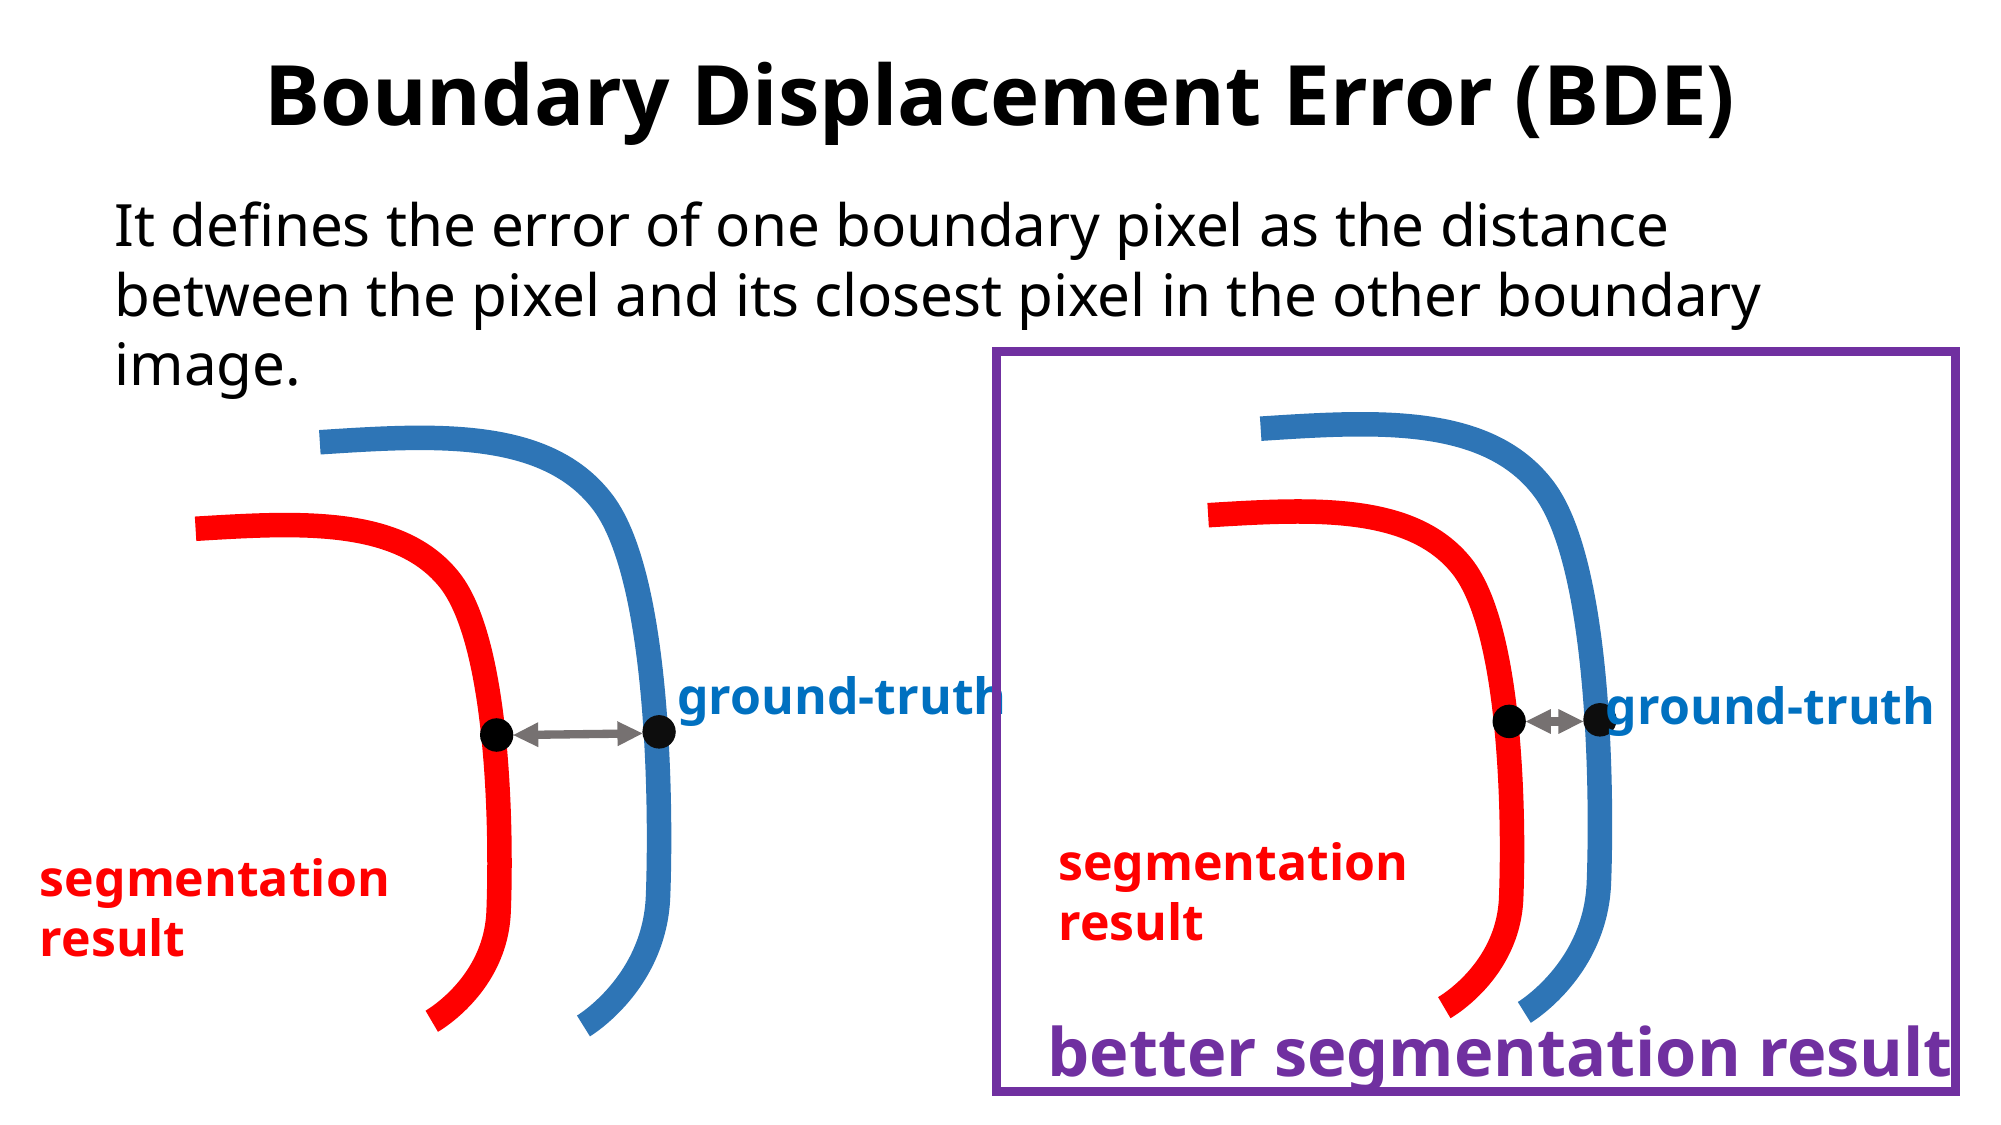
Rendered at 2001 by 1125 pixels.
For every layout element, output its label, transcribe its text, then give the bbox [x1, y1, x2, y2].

text_box [409, 974, 481, 1023]
text_box It defines the error of one boundary pixel as the distance between the pixel and its closest pixel in the other boundary image. [99, 180, 1924, 475]
text_box better segmentation result [1032, 1002, 1986, 1097]
text_box [641, 714, 677, 750]
text_box ground-truth [662, 657, 995, 733]
text_box segmentation result [25, 839, 494, 974]
text_box [195, 524, 501, 945]
text_box Boundary Displacement Error (BDE) [216, 35, 1807, 150]
text_box [319, 436, 661, 1027]
text_box [995, 351, 1956, 1092]
text_box [478, 717, 515, 753]
